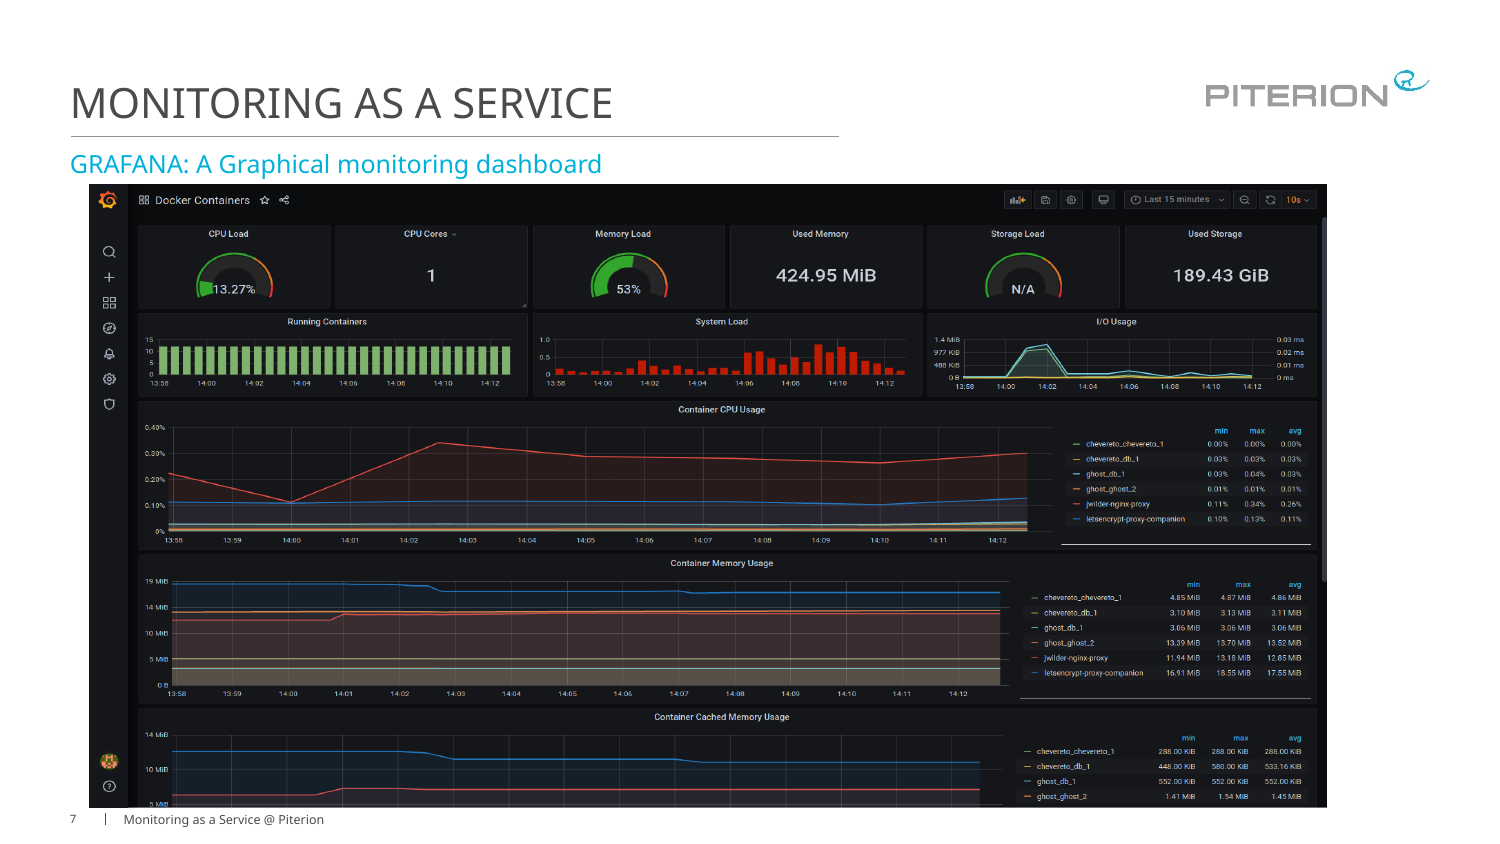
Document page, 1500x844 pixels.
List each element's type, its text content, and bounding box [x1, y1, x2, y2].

title MONITORING as a service [64, 70, 838, 133]
list GRAFANA: A Graphical monitoring dashboard [64, 142, 889, 185]
footer Monitoring as a Service @ Piterion [117, 808, 624, 832]
picture [89, 184, 1327, 808]
picture [1205, 69, 1430, 107]
slide_number 7 [64, 807, 106, 832]
